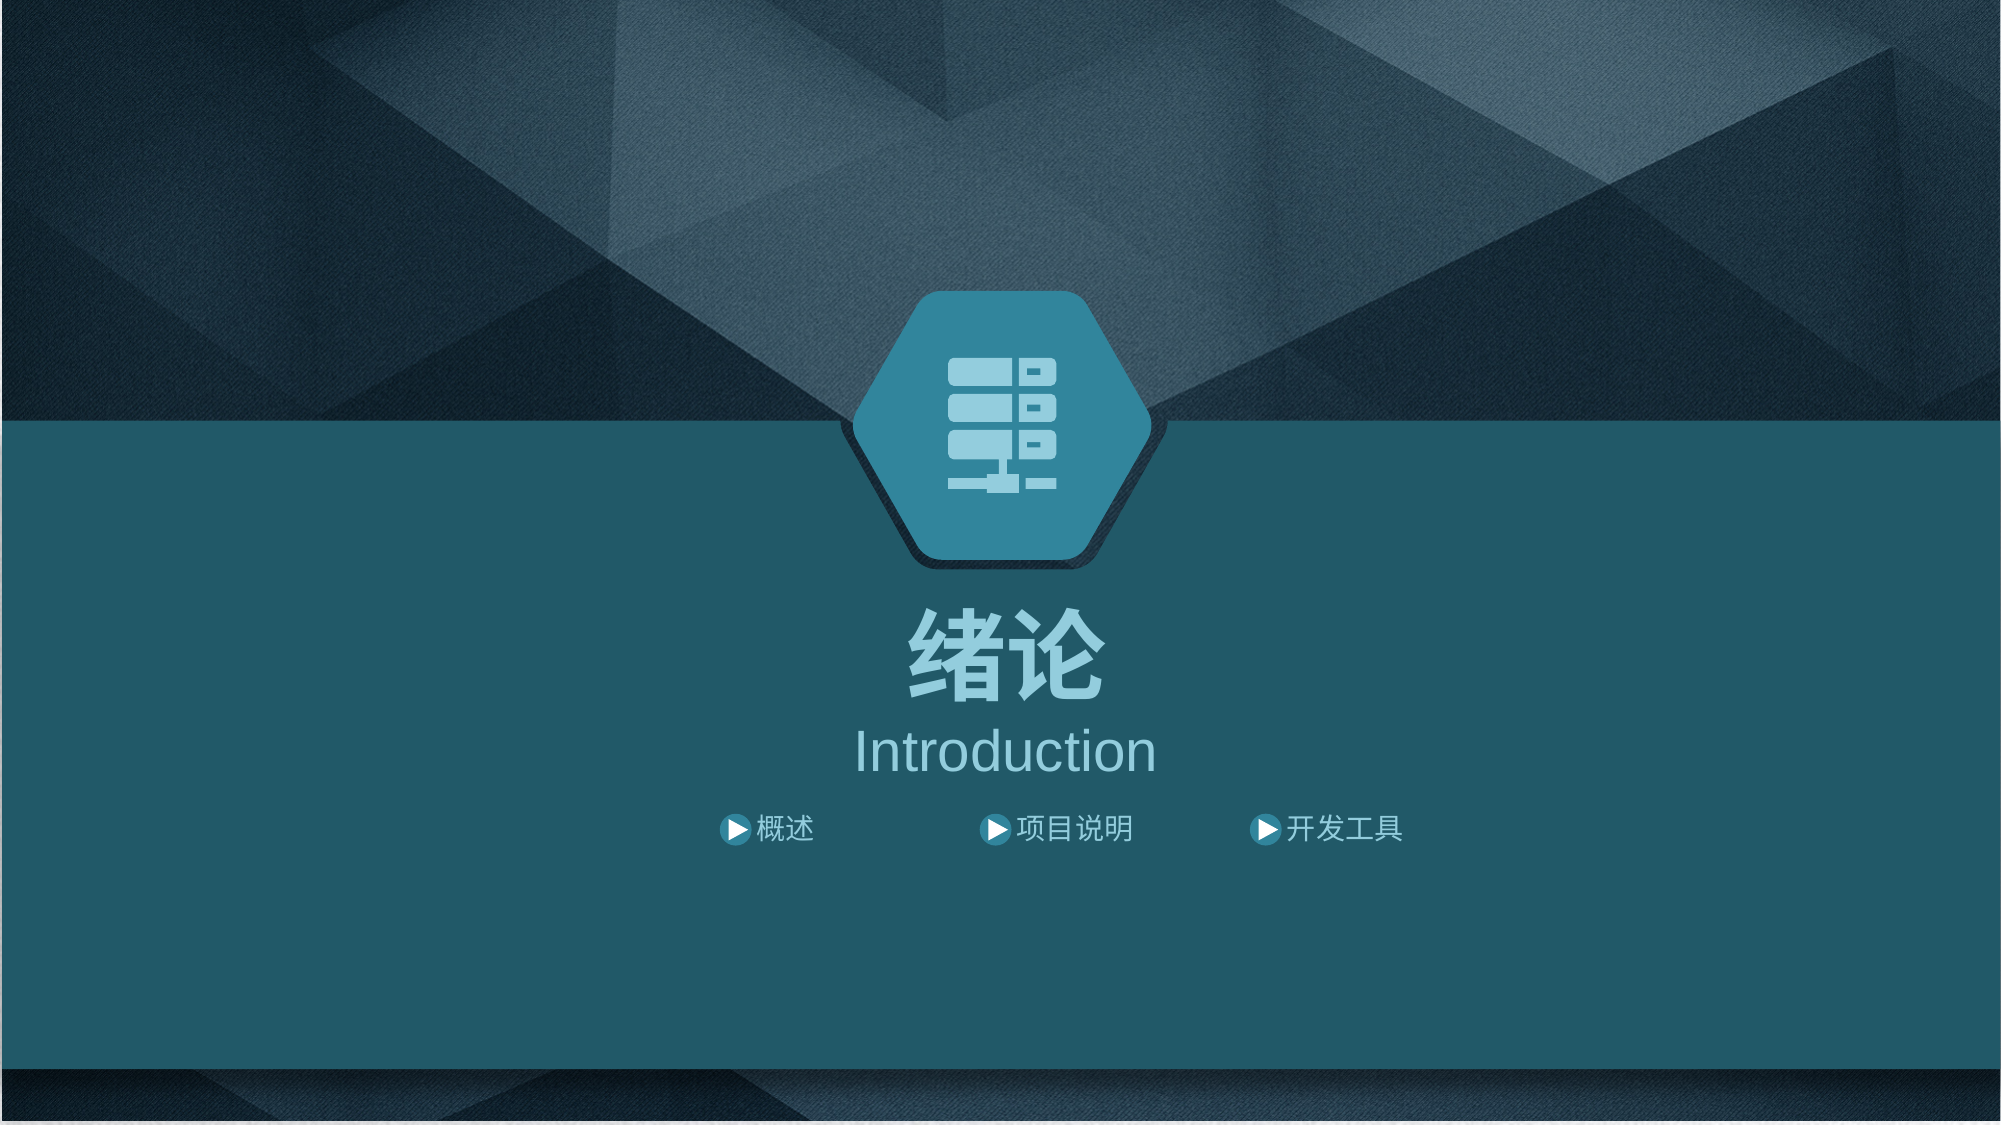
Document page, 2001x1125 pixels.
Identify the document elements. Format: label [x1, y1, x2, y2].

text_box [721, 810, 958, 847]
picture [0, 0, 2001, 1125]
text_box [981, 810, 1218, 847]
text_box [1251, 810, 1488, 847]
